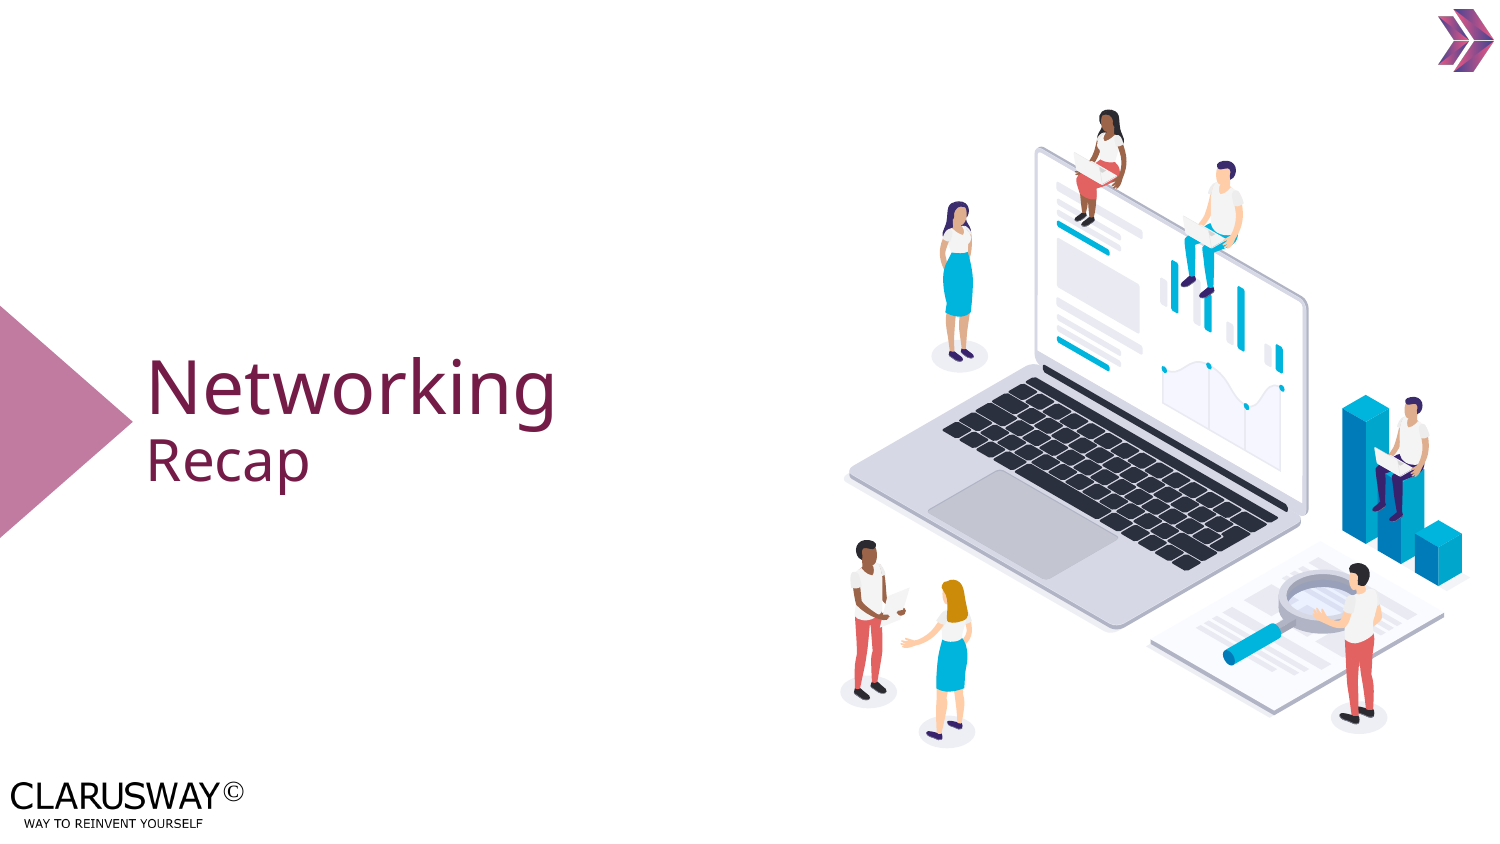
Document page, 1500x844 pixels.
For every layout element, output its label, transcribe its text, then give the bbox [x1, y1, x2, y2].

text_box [839, 109, 1471, 749]
picture [11, 782, 220, 828]
title Networking Recap [145, 305, 834, 538]
picture [1438, 9, 1494, 72]
